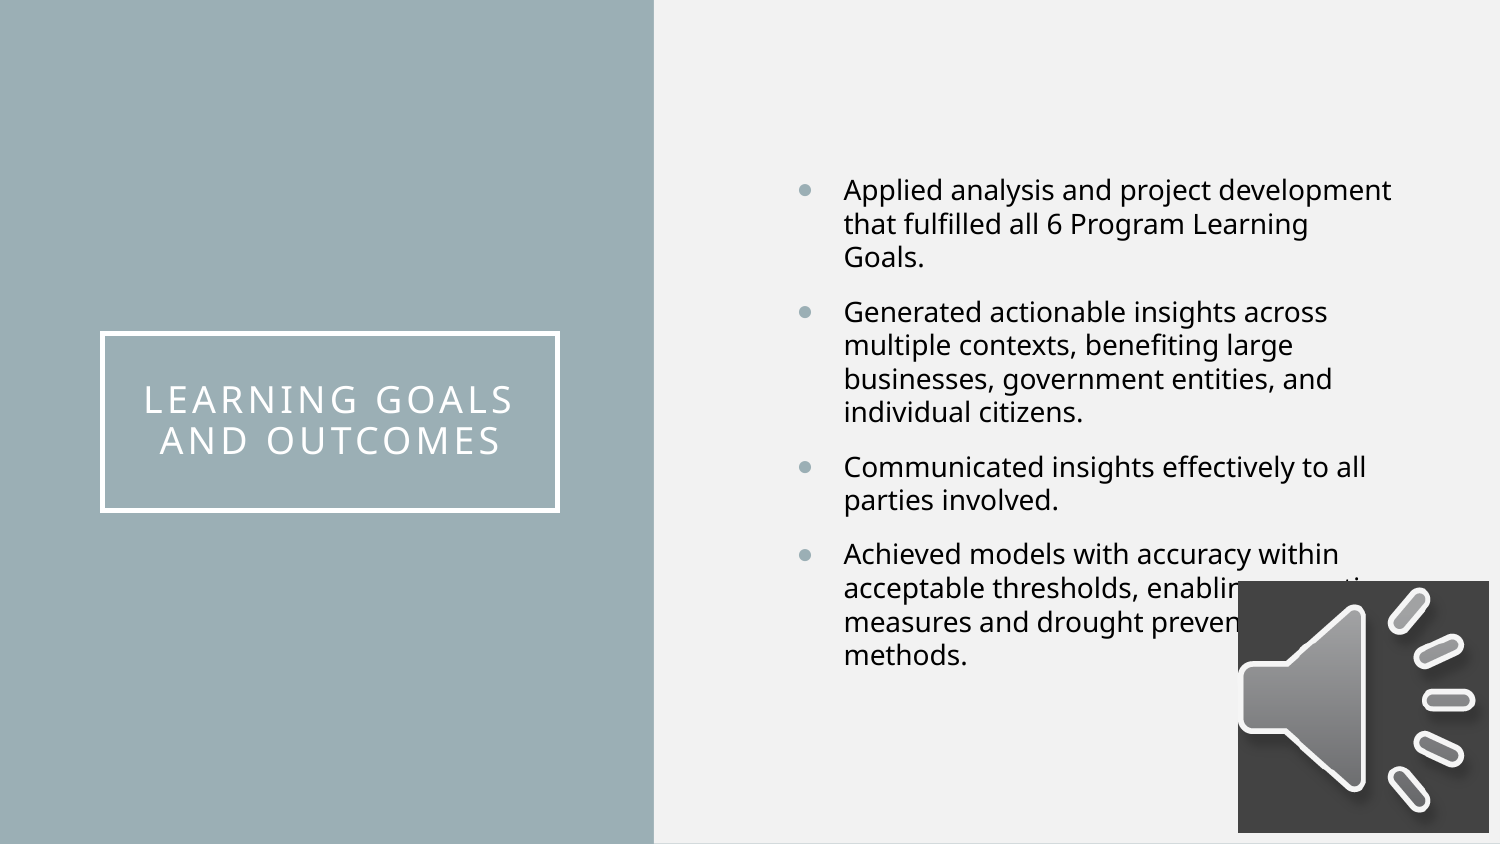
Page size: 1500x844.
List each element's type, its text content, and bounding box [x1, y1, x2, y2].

list Applied analysis and project development that fulfilled all 6 Program Learning Goals. Generated actionable insights across multiple contexts, benefiting large businesses, government entities, and individual citizens. Communicated insights effectively to all parties involved. Achieved models with accuracy within acceptable thresholds, enabling proactive measures and drought prevention methods. [744, 98, 1410, 745]
title Learning Goals and Outcomes [100, 331, 560, 513]
text_box [653, 0, 1500, 844]
picture [1236, 580, 1490, 834]
